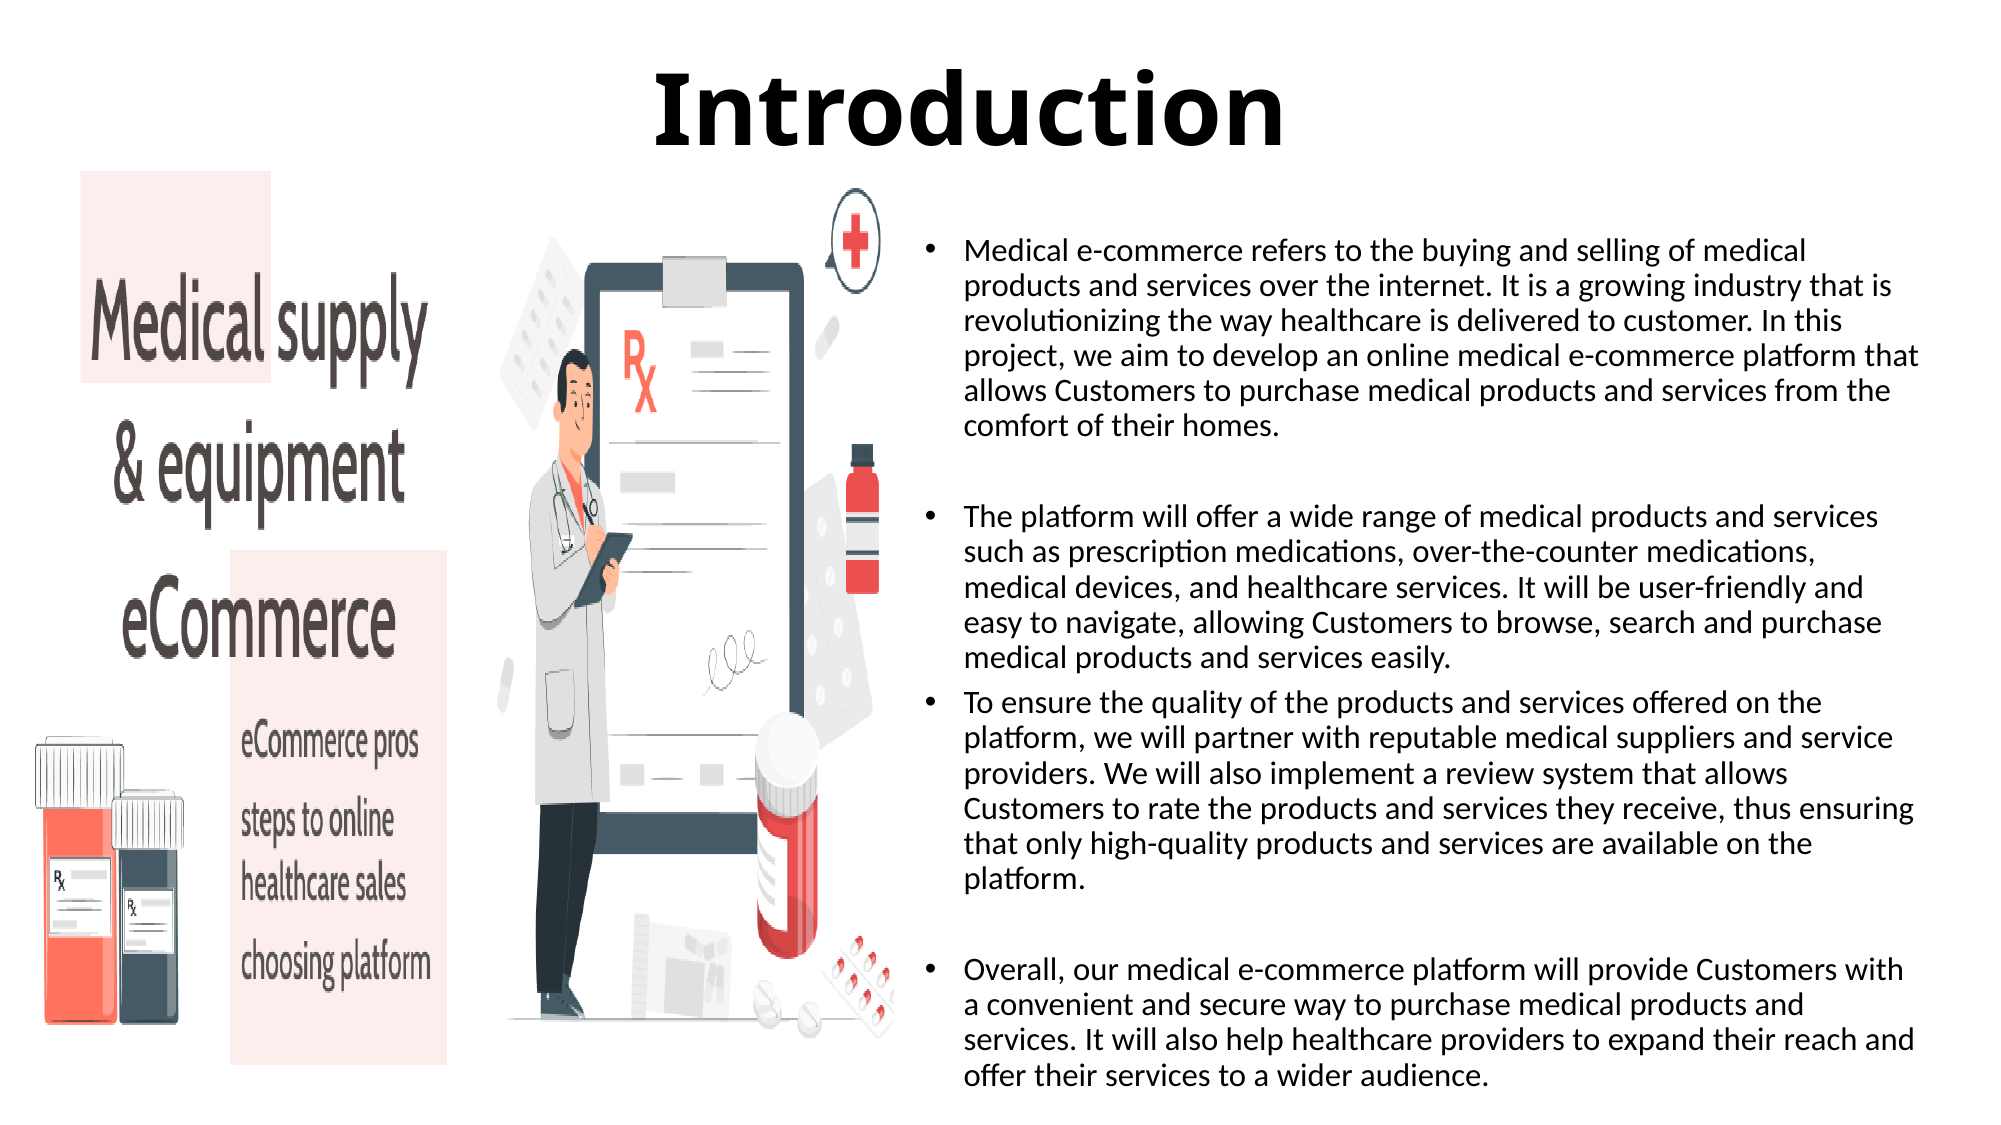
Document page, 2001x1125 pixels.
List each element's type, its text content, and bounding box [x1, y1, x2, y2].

title Introduction [108, 18, 1834, 209]
picture [14, 171, 894, 1065]
list Medical e-commerce refers to the buying and selling of medical products and services over the internet. It is a growing industry that is revolutionizing the way healthcare is delivered to customer. In this project, we aim to develop an online medical e-commerce platform that allows Customers to purchase medical products and services from the comfort of their homes. The platform will offer a wide range of medical products and services such as prescription medications, over-the-counter medications, medical devices, and healthcare services. It will be user-friendly and easy to navigate, allowing Customers to browse, search and purchase medical products and services easily. To ensure the quality of the products and services offered on the platform, we will partner with reputable medical suppliers and service providers. We will also implement a review system that allows Customers to rate the products and services they receive, thus ensuring that only high-quality products and services are available on the platform. Overall, our medical e-commerce platform will provide Customers with a convenient and secure way to purchase medical products and services. It will also help healthcare providers to expand their reach and offer their services to a wider audience. [909, 225, 1938, 1107]
